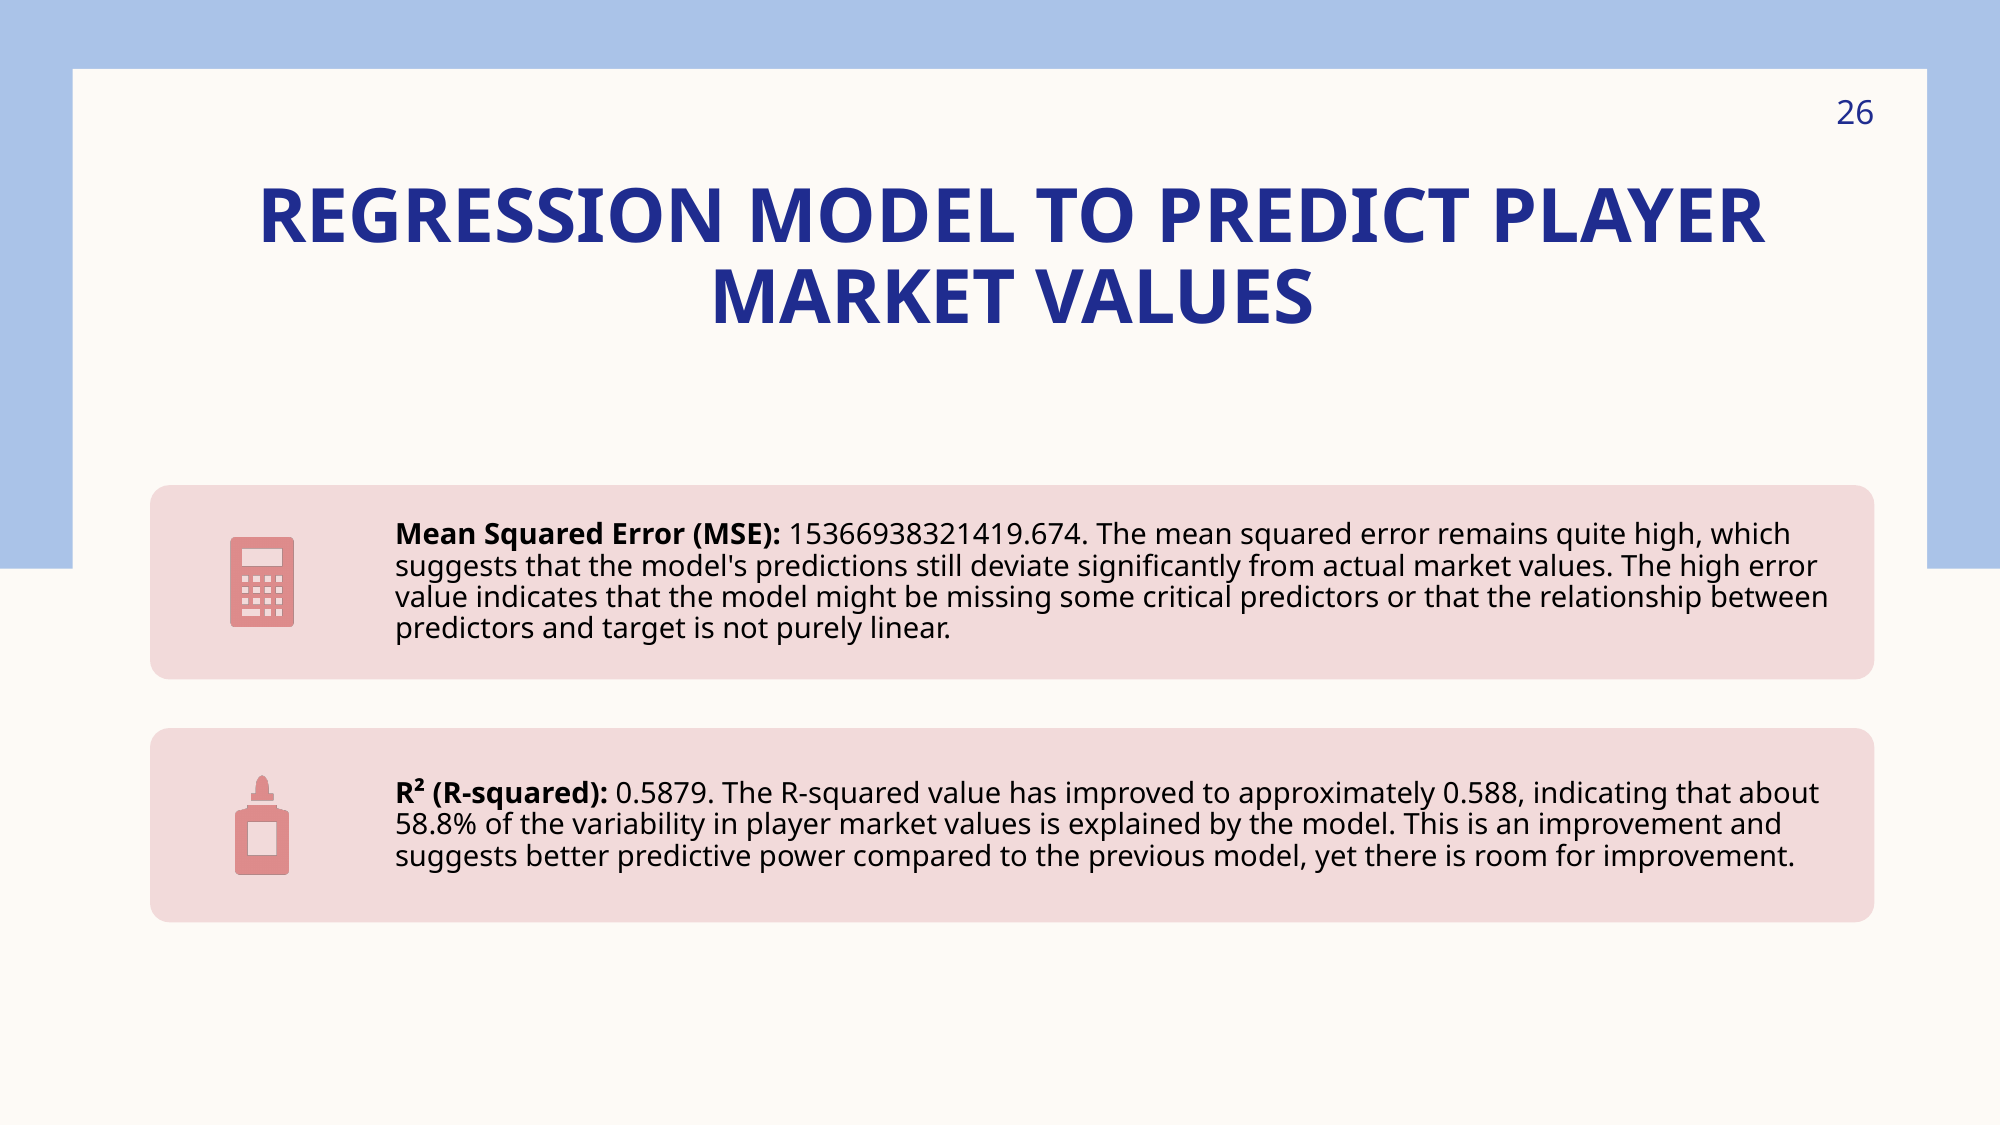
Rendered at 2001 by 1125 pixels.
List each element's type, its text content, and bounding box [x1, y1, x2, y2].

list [149, 379, 1875, 1028]
slide_number 26 [1699, 75, 1875, 153]
title Regression Model to Predict Player Market Values [150, 173, 1875, 340]
